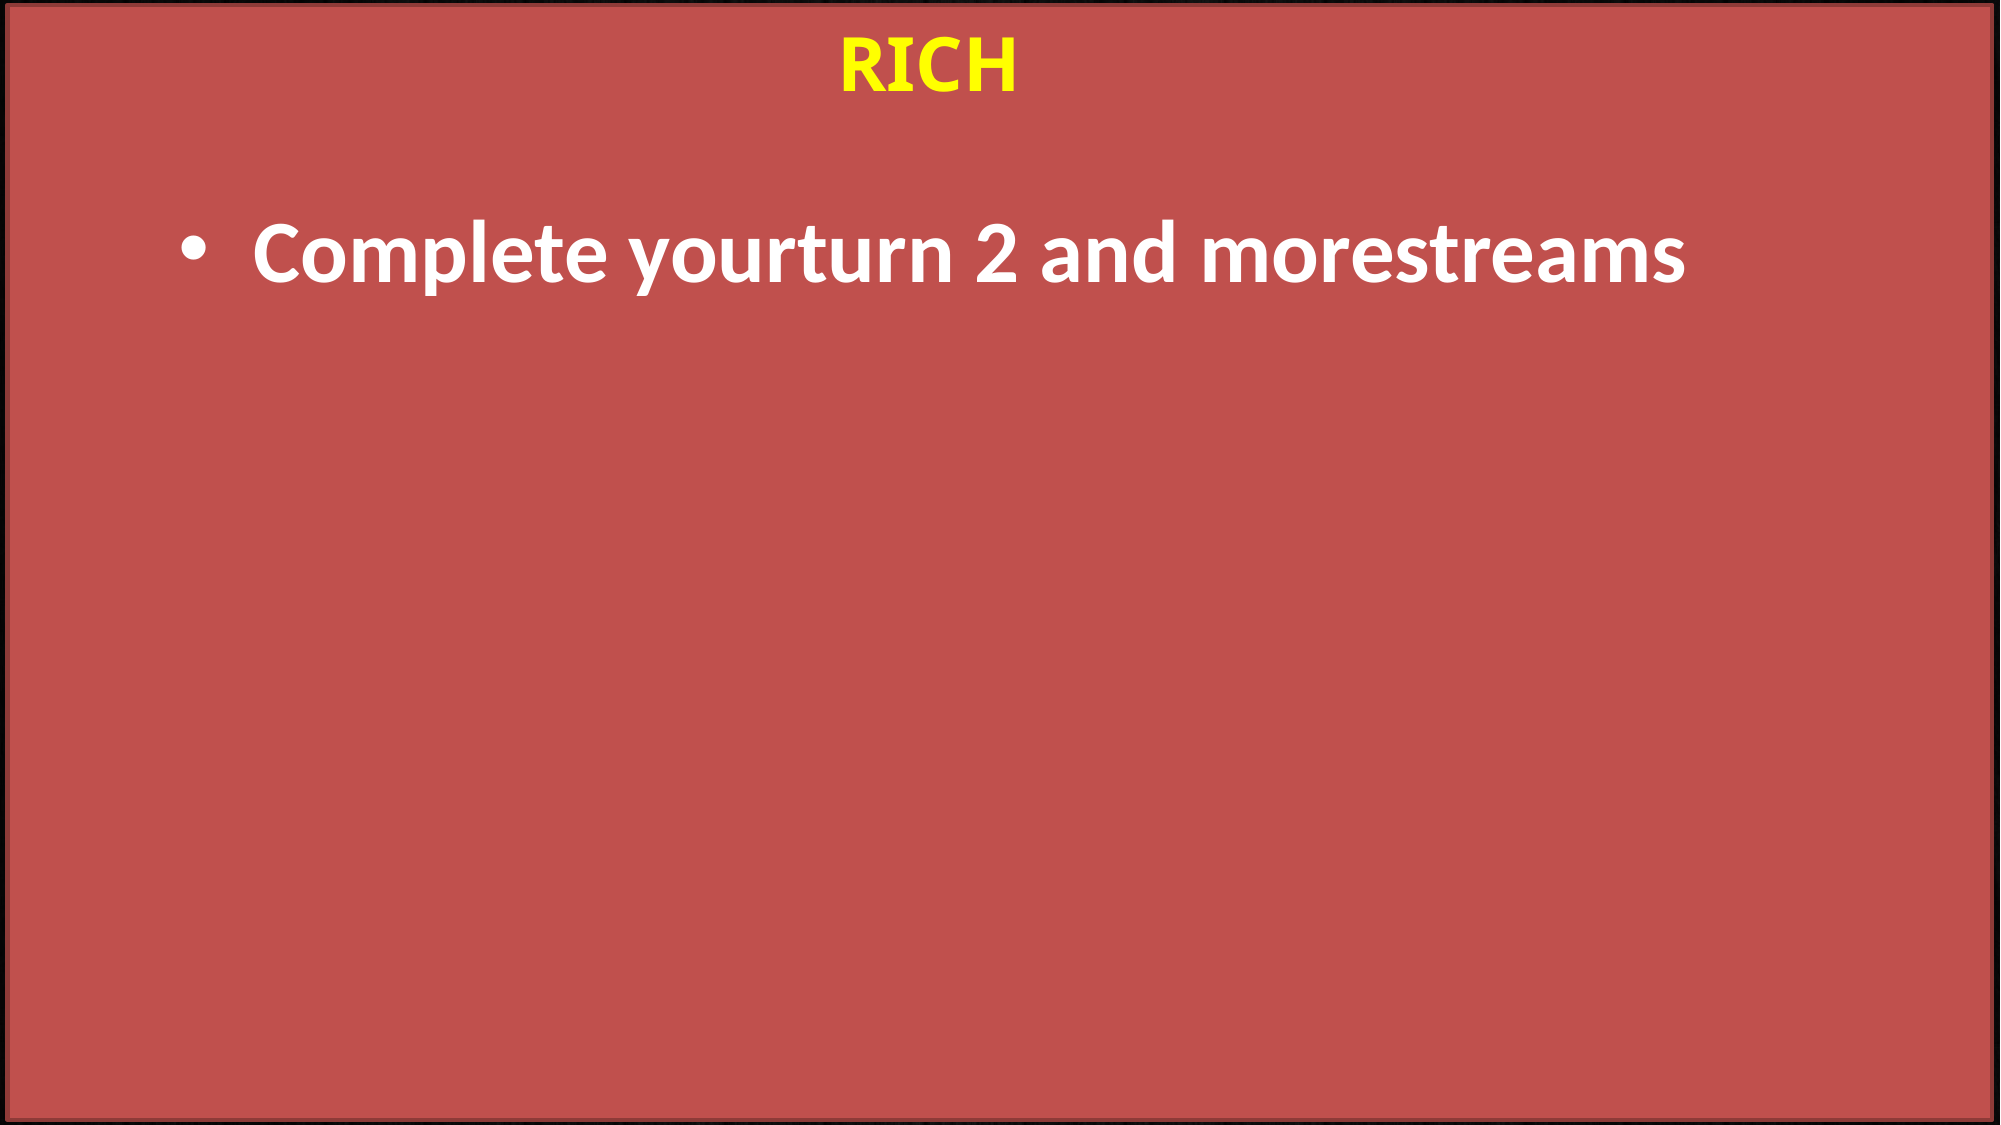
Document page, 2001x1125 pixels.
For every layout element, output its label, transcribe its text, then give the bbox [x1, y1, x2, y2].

title Rich [87, 0, 1887, 156]
picture [0, 0, 2000, 1125]
list Complete yourturn 2 and morestreams [163, 185, 1837, 1080]
